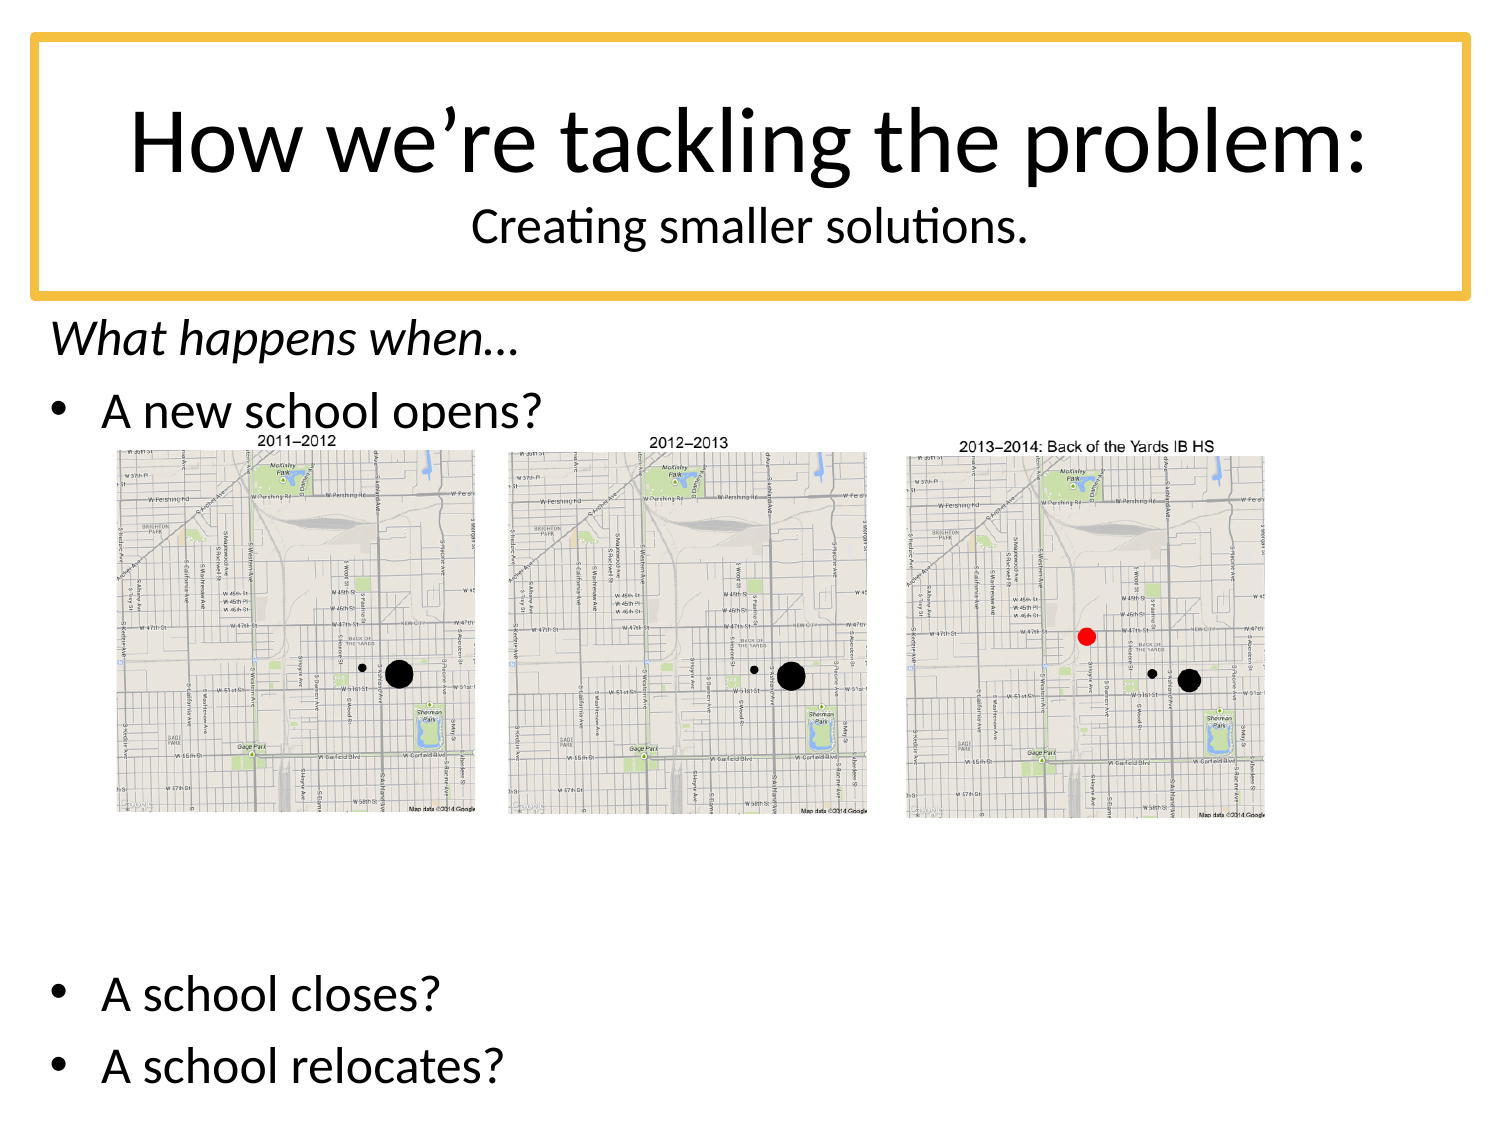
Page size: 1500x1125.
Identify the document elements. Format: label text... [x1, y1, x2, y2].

picture [905, 401, 1265, 853]
picture [508, 397, 867, 849]
list What happens when… A new school opens? A school closes? A school relocates? [34, 298, 1467, 1107]
text_box How we’re tackling the problem: Creating smaller solutions. [32, 35, 1469, 298]
picture [116, 395, 476, 846]
